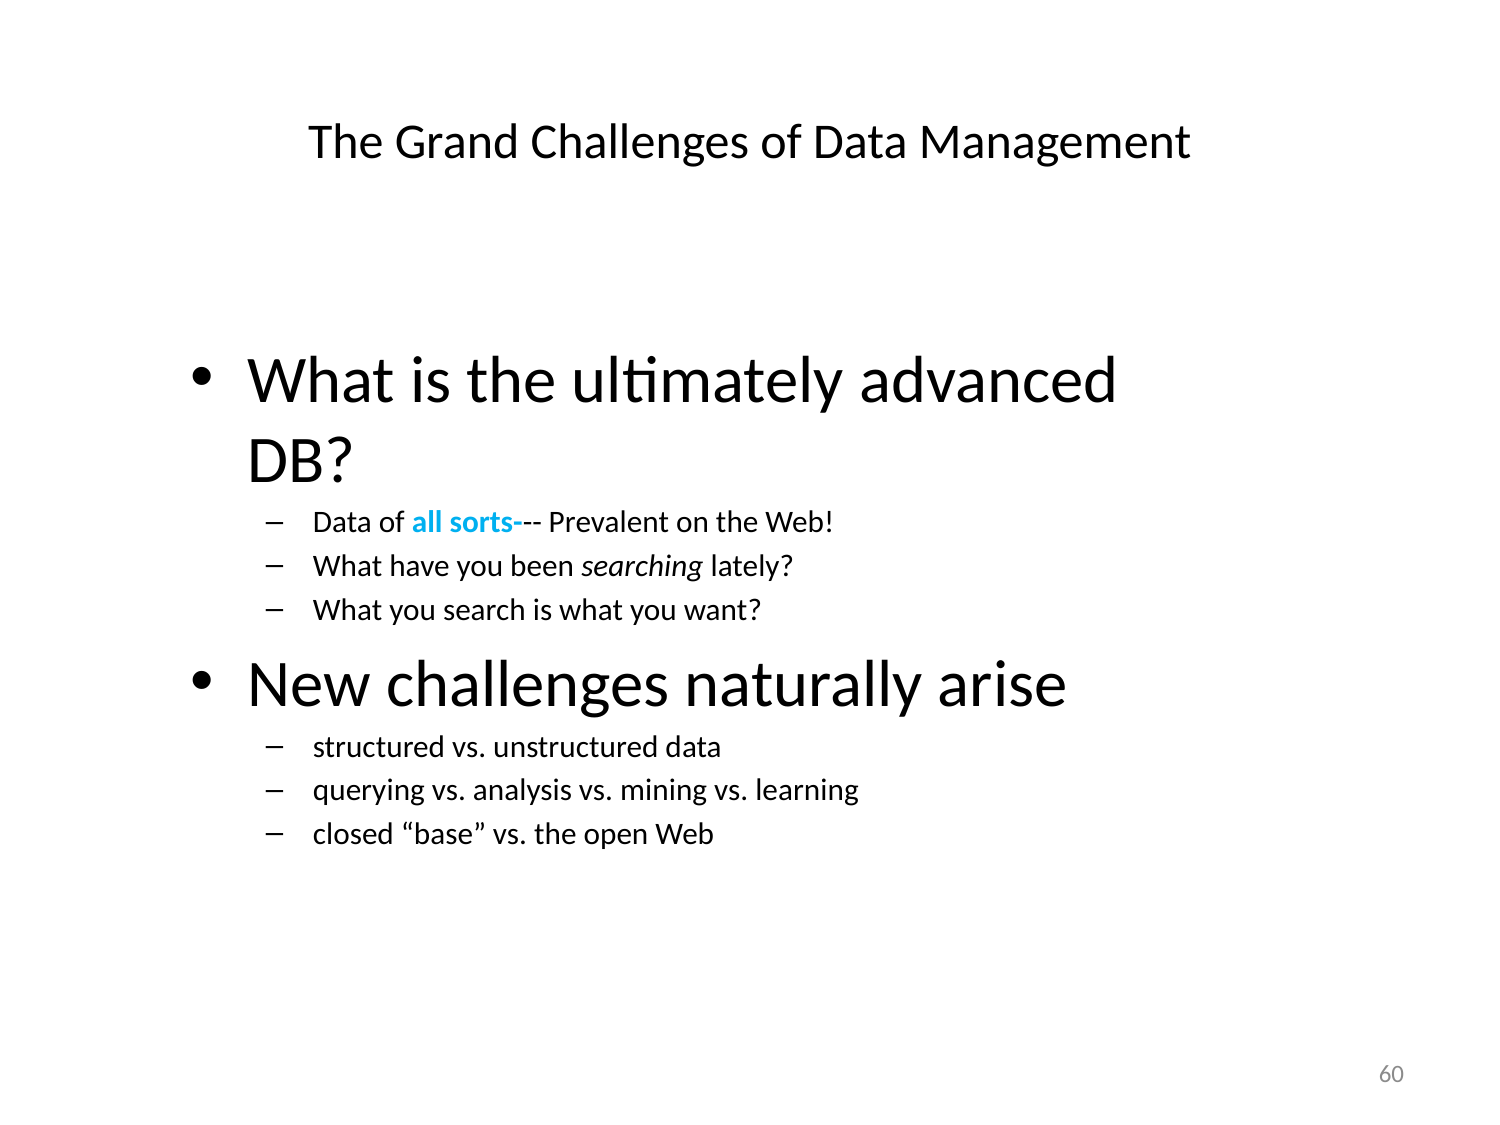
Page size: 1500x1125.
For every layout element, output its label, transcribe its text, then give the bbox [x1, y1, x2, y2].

slide_number 60 [1074, 1042, 1425, 1103]
title The Grand Challenges of Data Management [75, 45, 1425, 233]
list What is the ultimately advanced DB? Data of all sorts--- Prevalent on the Web! What have you been searching lately? What you search is what you want? New challenges naturally arise structured vs. unstructured data querying vs. analysis vs. mining vs. learning closed “base” vs. the open Web [175, 327, 1257, 970]
